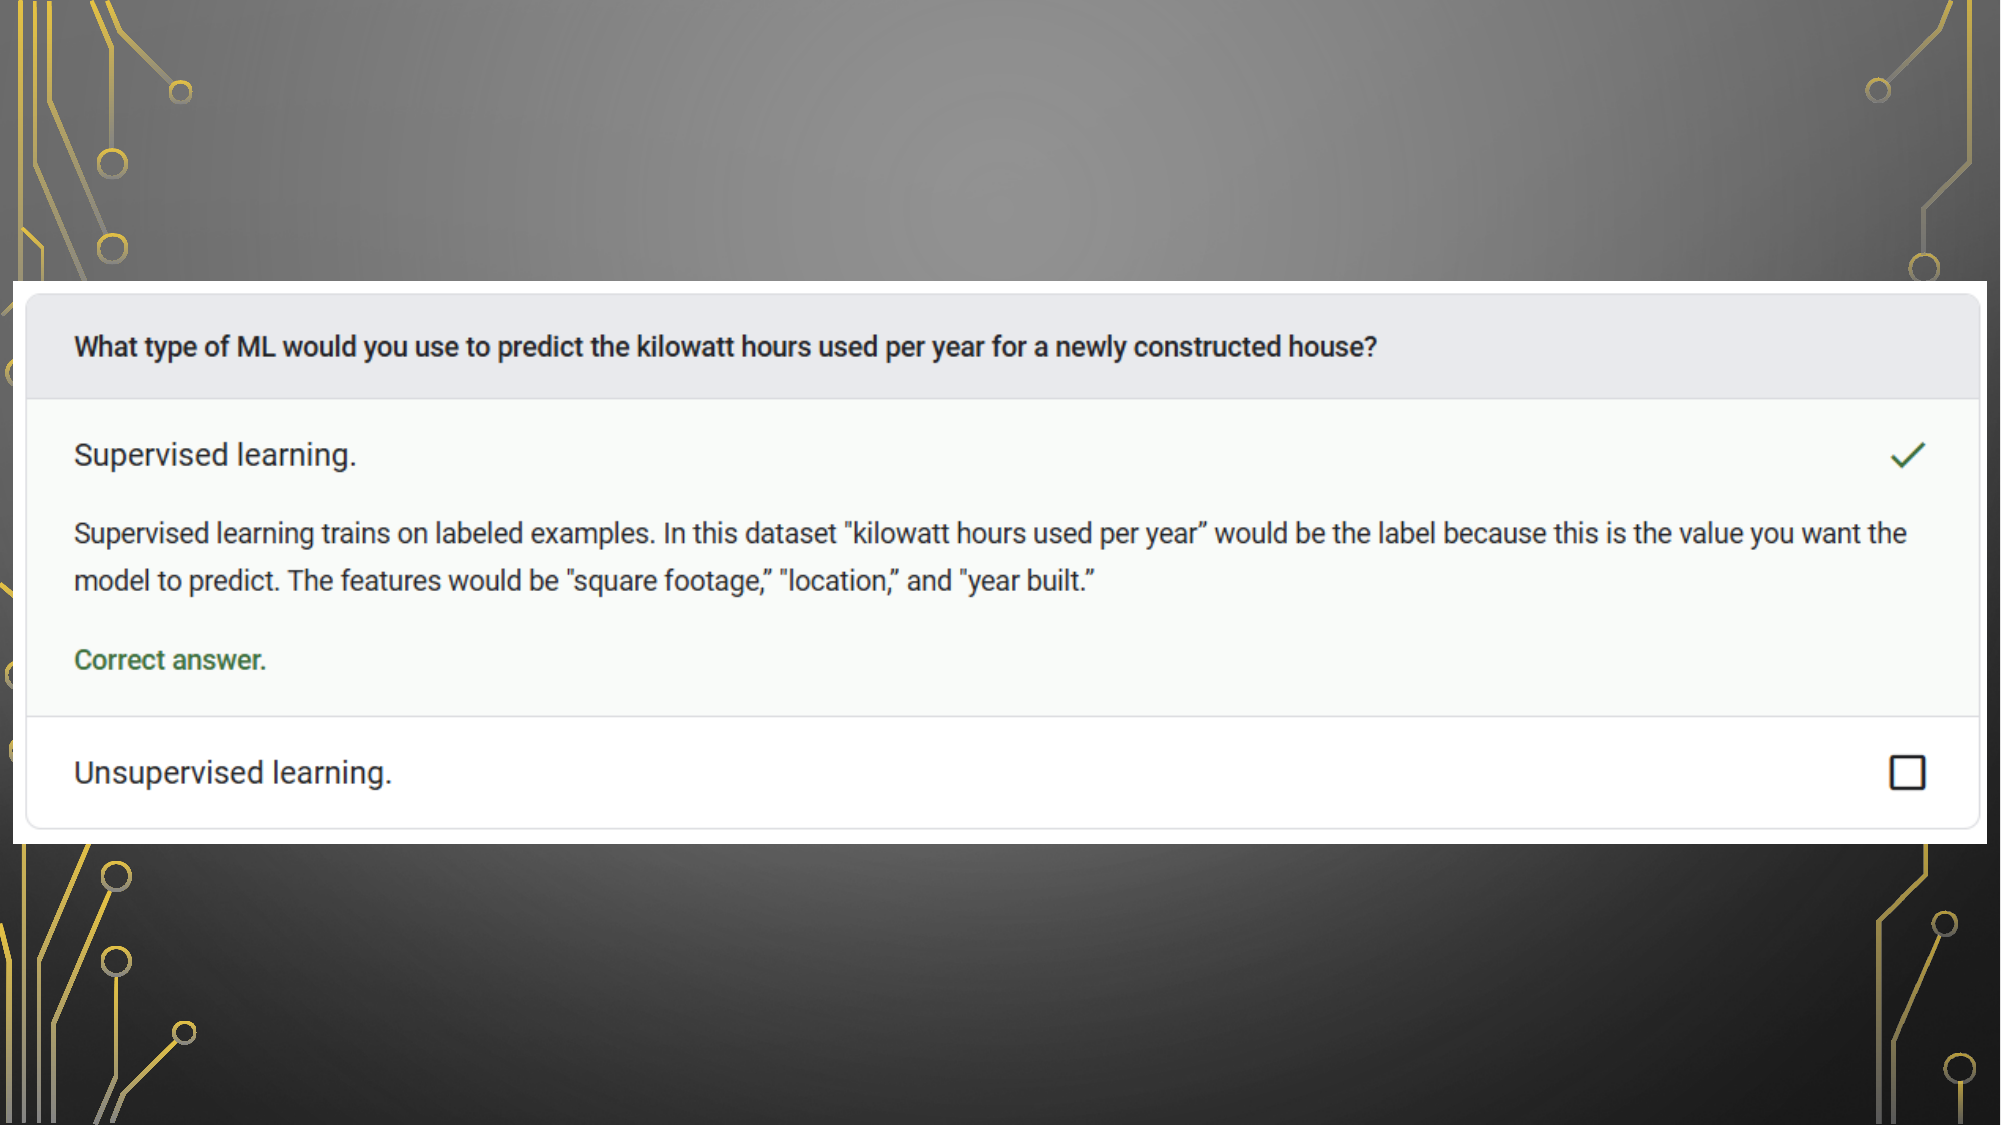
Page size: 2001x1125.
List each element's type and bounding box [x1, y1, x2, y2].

picture [12, 281, 1988, 844]
